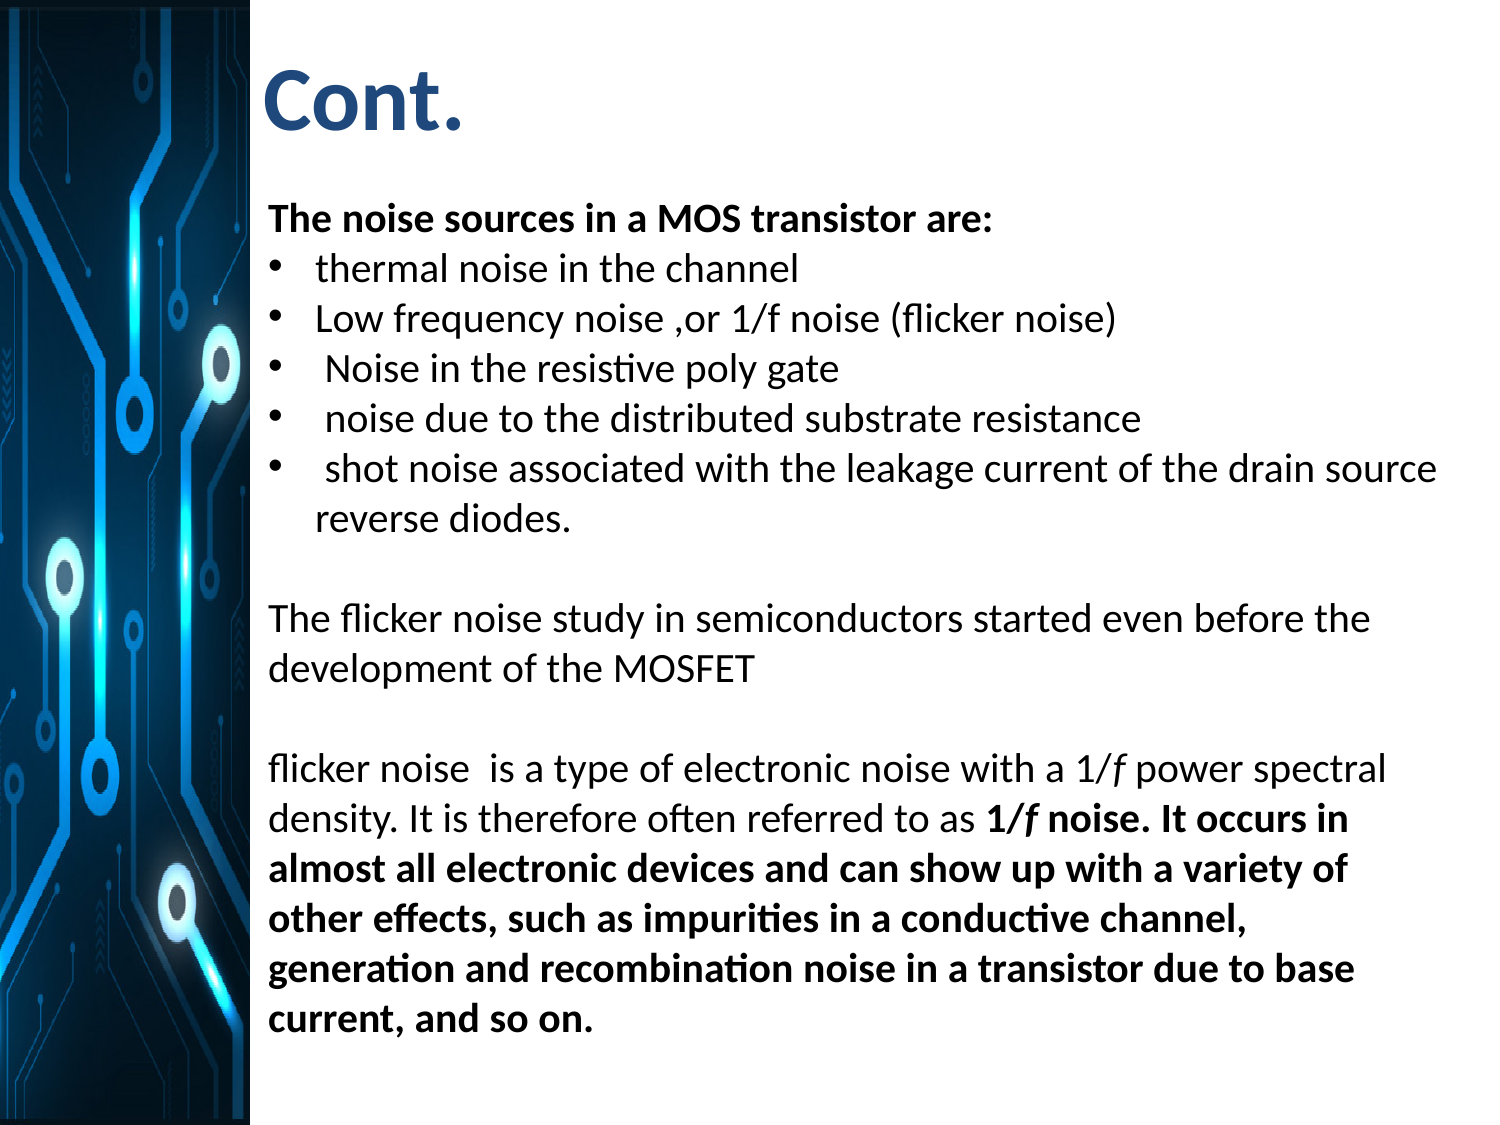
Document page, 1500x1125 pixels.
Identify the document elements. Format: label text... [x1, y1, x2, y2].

text_box The noise sources in a MOS transistor are: thermal noise in the channel Low frequency noise ,or 1/f noise (flicker noise) Noise in the resistive poly gate noise due to the distributed substrate resistance shot noise associated with the leakage current of the drain source reverse diodes. The flicker noise study in semiconductors started even before the development of the MOSFET flicker noise is a type of electronic noise with a 1/f power spectral density. It is therefore often referred to as 1/f noise. It occurs in almost all electronic devices and can show up with a variety of other effects, such as impurities in a conductive channel, generation and recombination noise in a transistor due to base current, and so on. [255, 183, 1454, 1049]
picture [0, 0, 251, 1125]
title Cont. [252, 0, 1050, 183]
